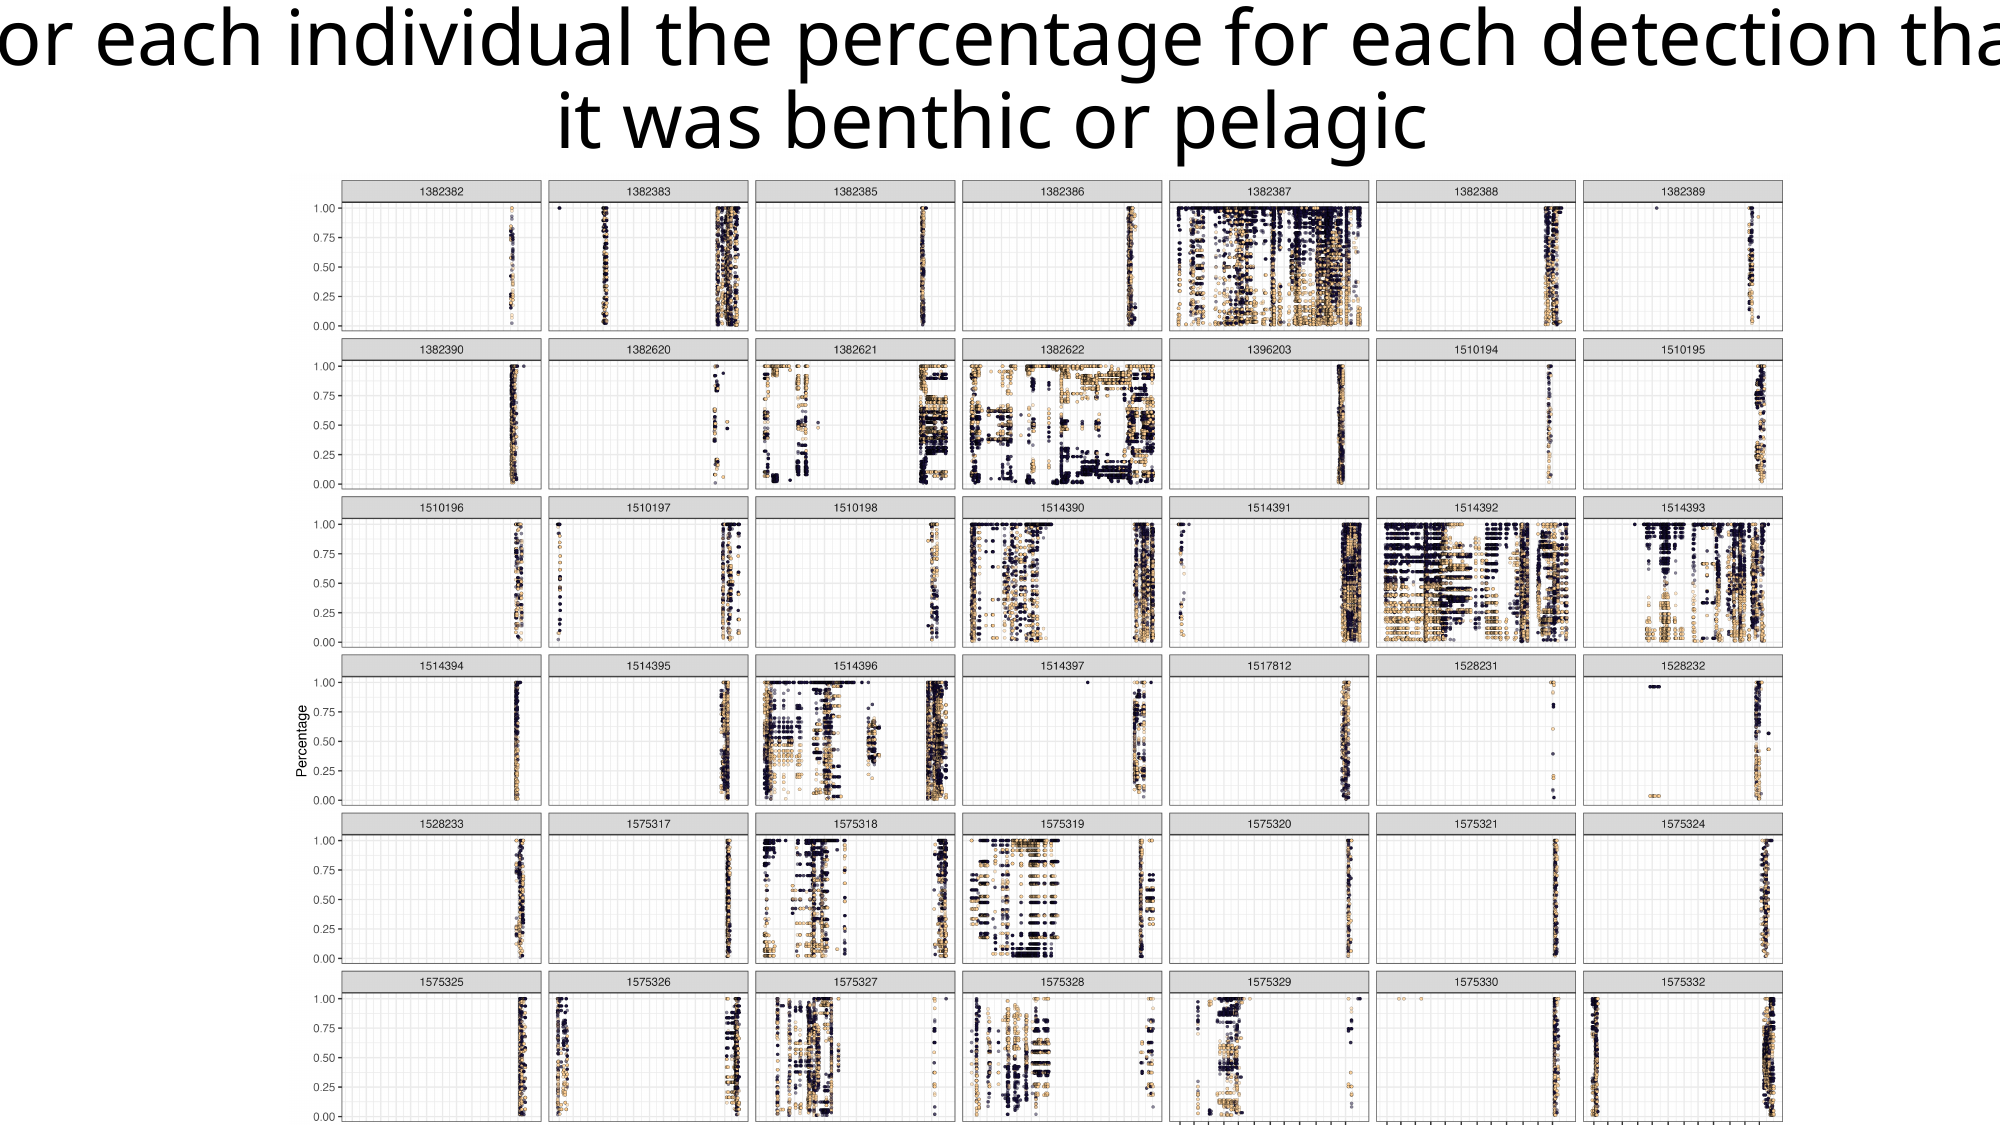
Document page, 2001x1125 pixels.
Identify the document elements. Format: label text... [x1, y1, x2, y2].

picture [288, 172, 1790, 1125]
text_box For each individual the percentage for each detection that it was benthic or pelagic [0, 0, 2000, 174]
